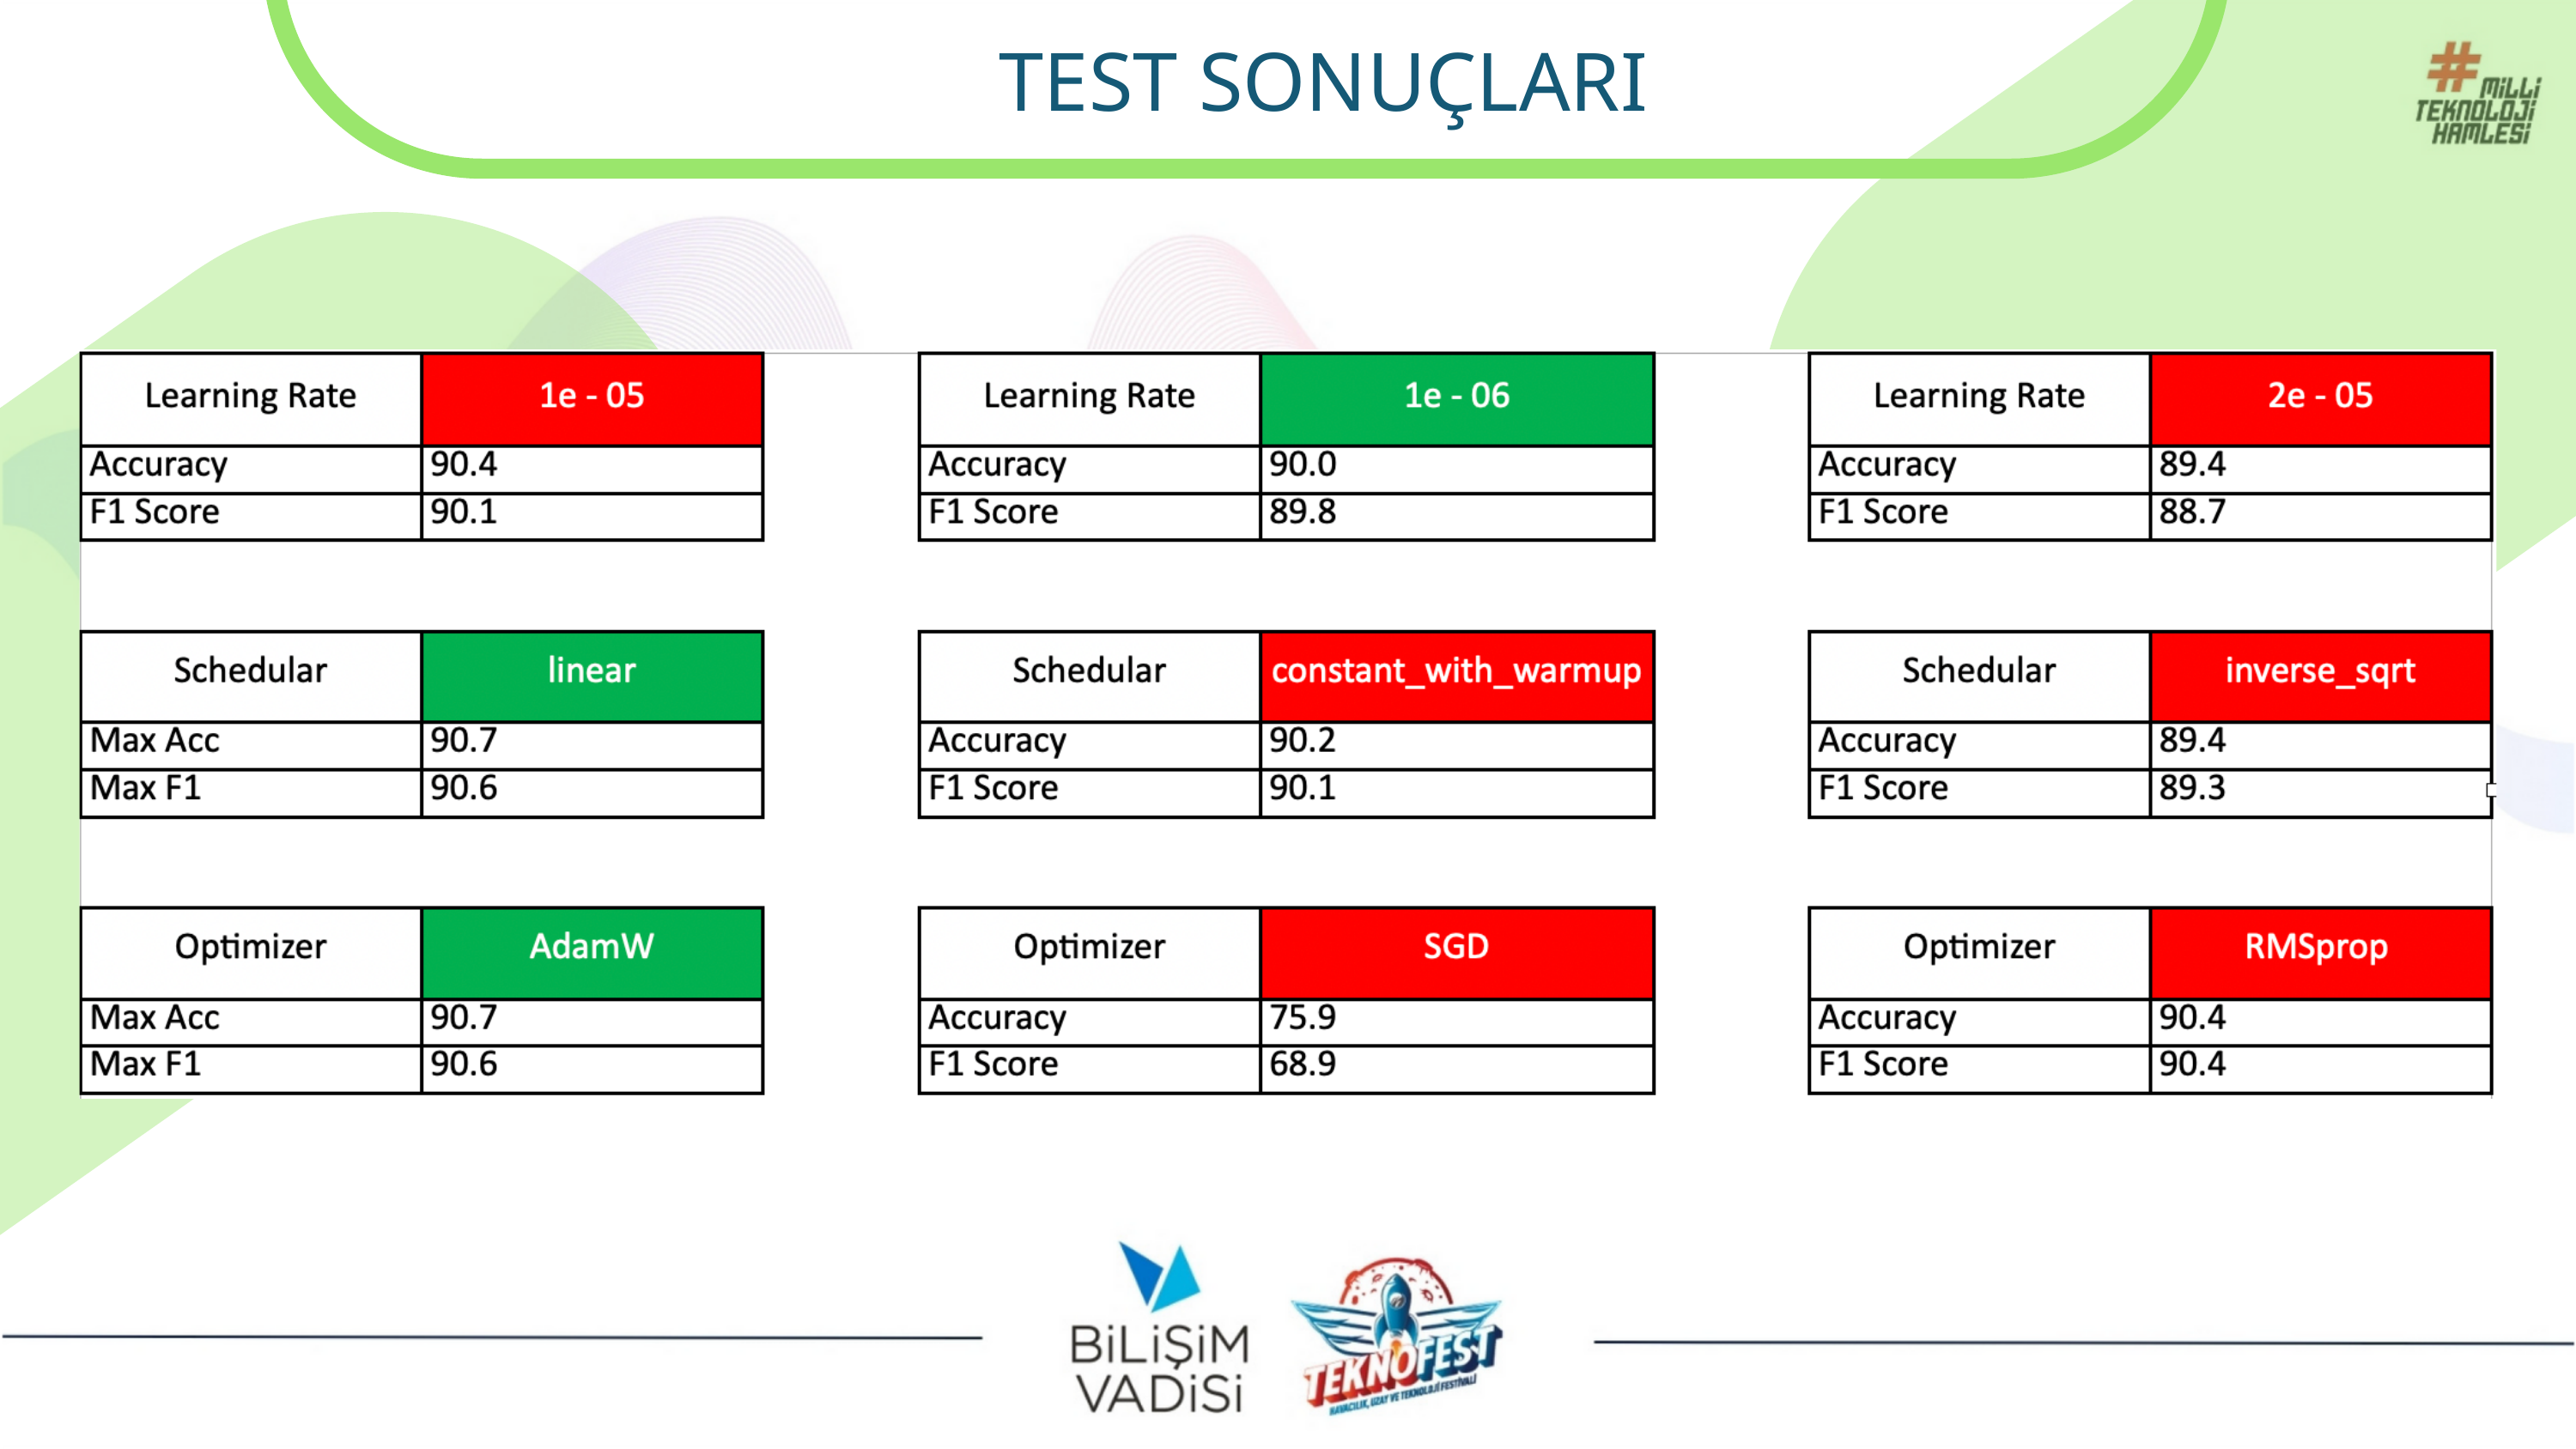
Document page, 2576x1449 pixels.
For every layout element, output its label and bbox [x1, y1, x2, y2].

text_box [1, 517, 2576, 1449]
text_box [0, 482, 811, 1161]
text_box [1, 0, 1665, 406]
text_box [1671, 0, 2576, 507]
text_box [79, 349, 2497, 1099]
text_box [272, 0, 2221, 169]
